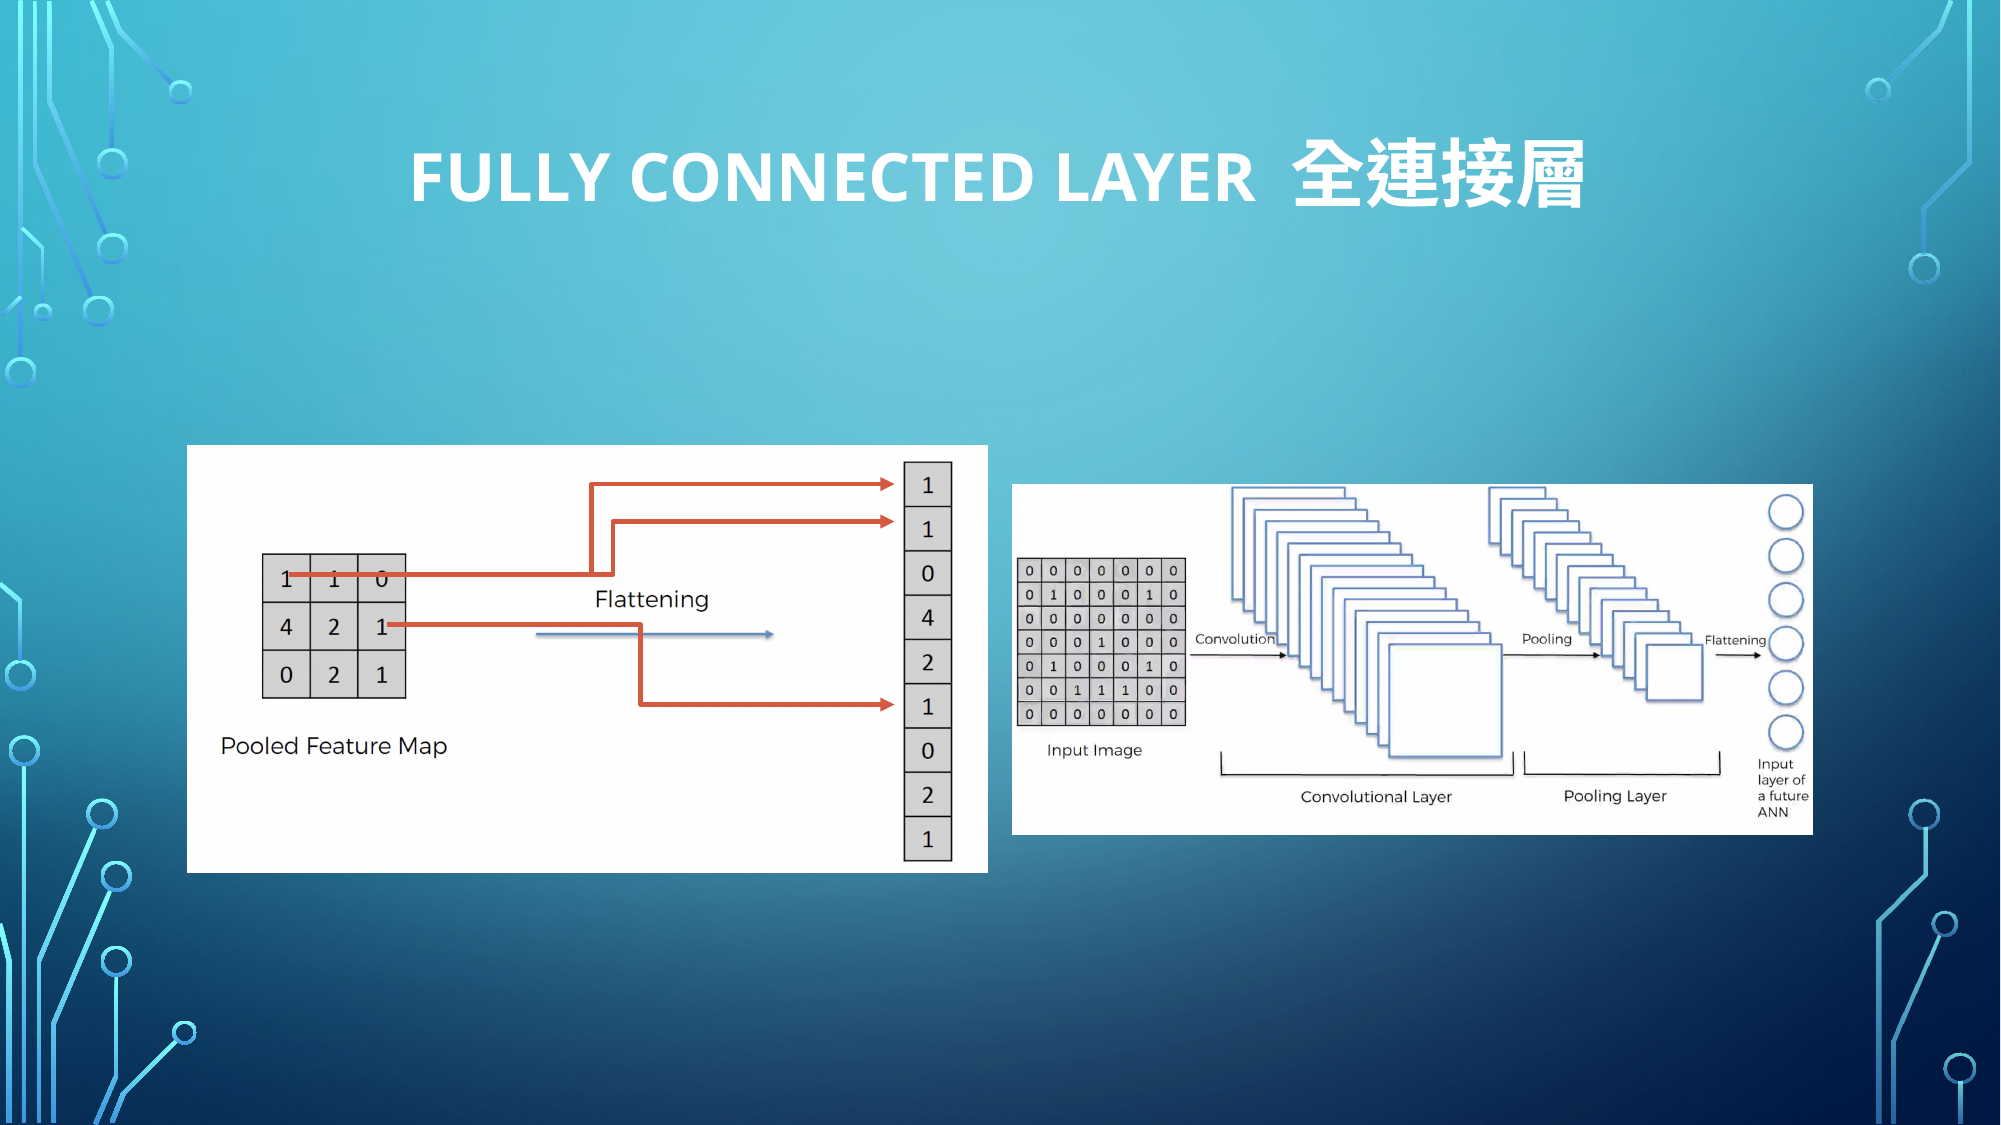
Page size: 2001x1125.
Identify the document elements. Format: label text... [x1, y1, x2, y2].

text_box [331, 521, 895, 575]
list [186, 445, 988, 874]
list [1012, 483, 1813, 836]
title Fully Connected Layer 全連接層 [187, 101, 1813, 344]
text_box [386, 624, 895, 705]
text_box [288, 483, 895, 575]
